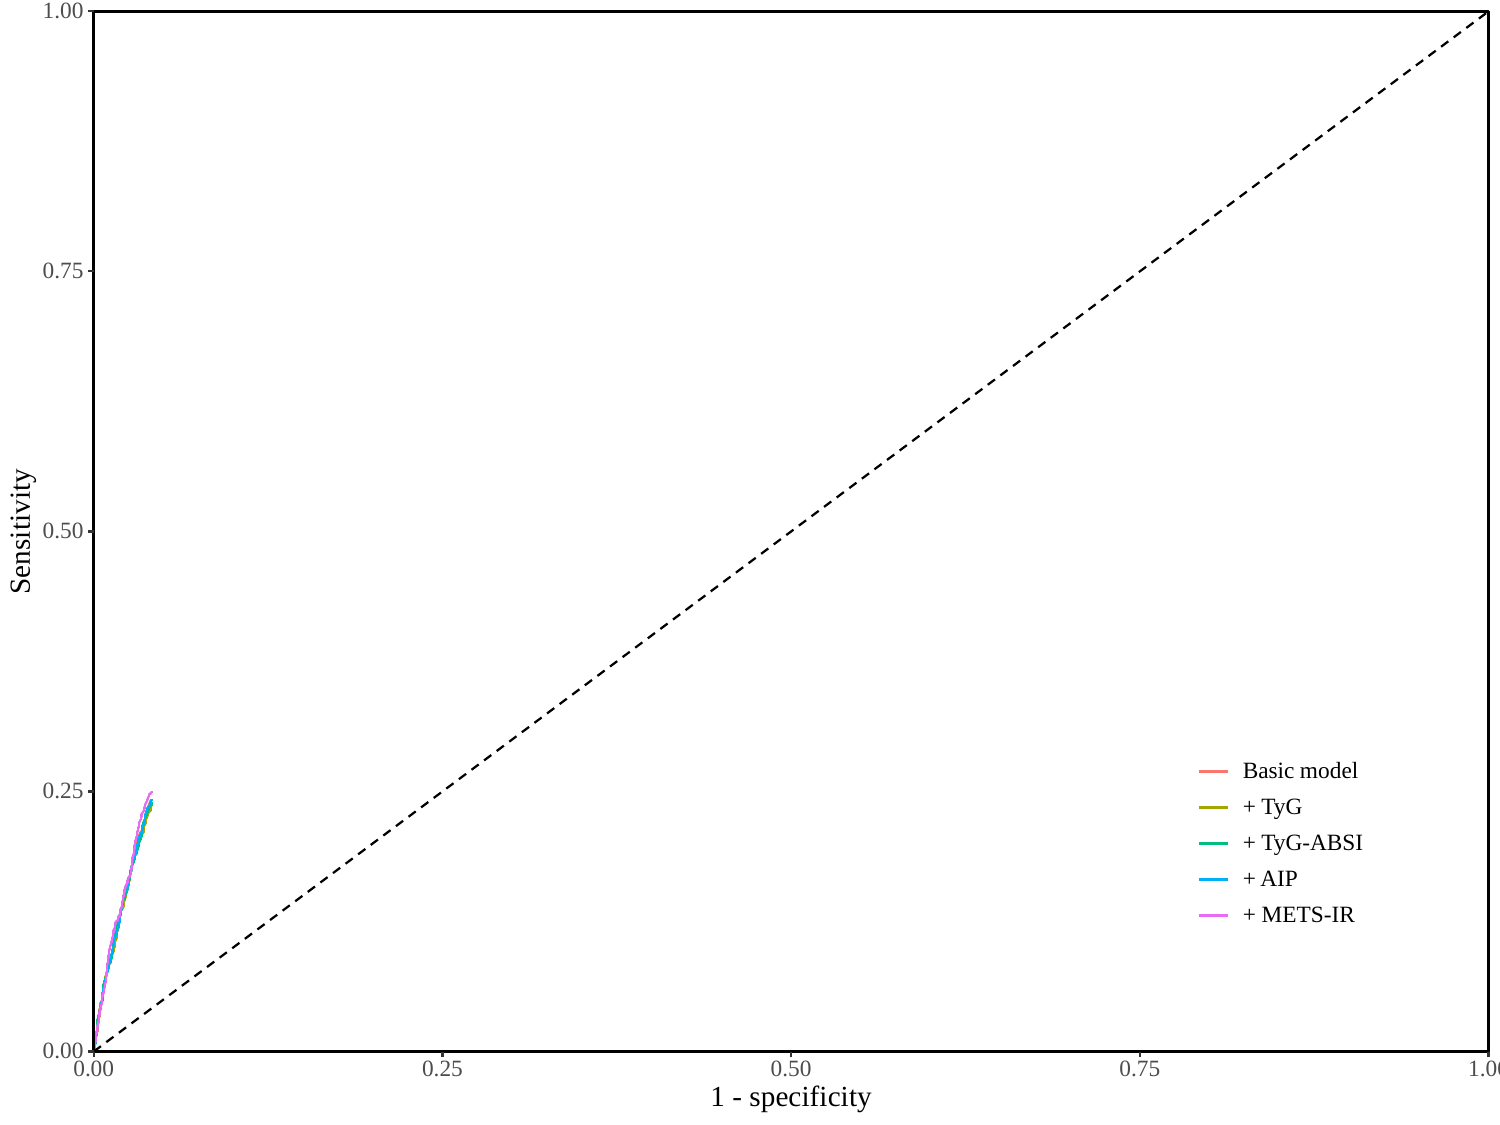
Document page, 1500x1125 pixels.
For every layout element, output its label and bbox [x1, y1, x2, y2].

text_box [0, 0, 1500, 1125]
